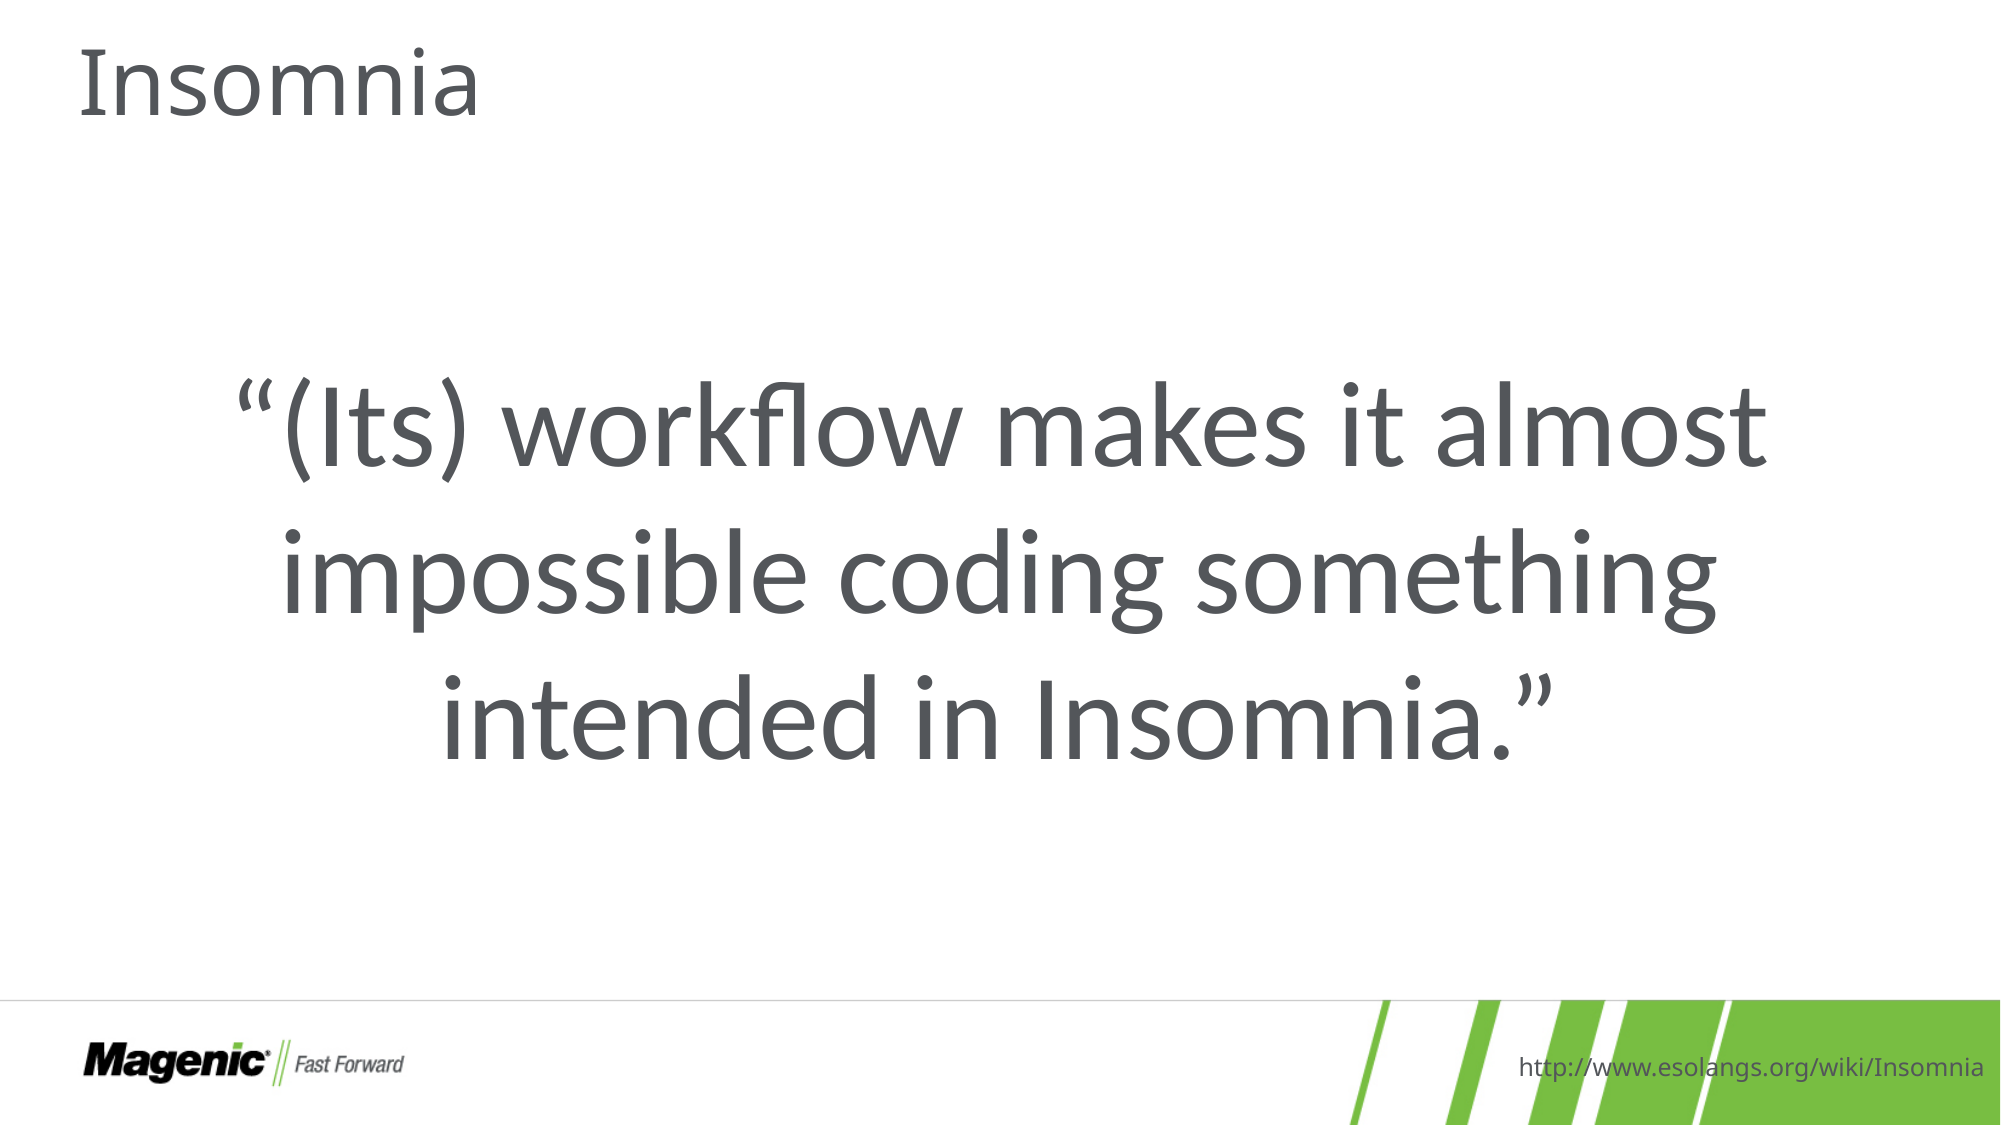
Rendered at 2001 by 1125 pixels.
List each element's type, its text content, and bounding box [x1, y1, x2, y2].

text_box “(Its) workflow makes it almost impossible coding something intended in Insomnia.” [133, 336, 1867, 792]
title Insomnia [63, 41, 1938, 131]
text_box http://www.esolangs.org/wiki/Insomnia [920, 1029, 2000, 1104]
picture [0, 0, 2001, 1125]
